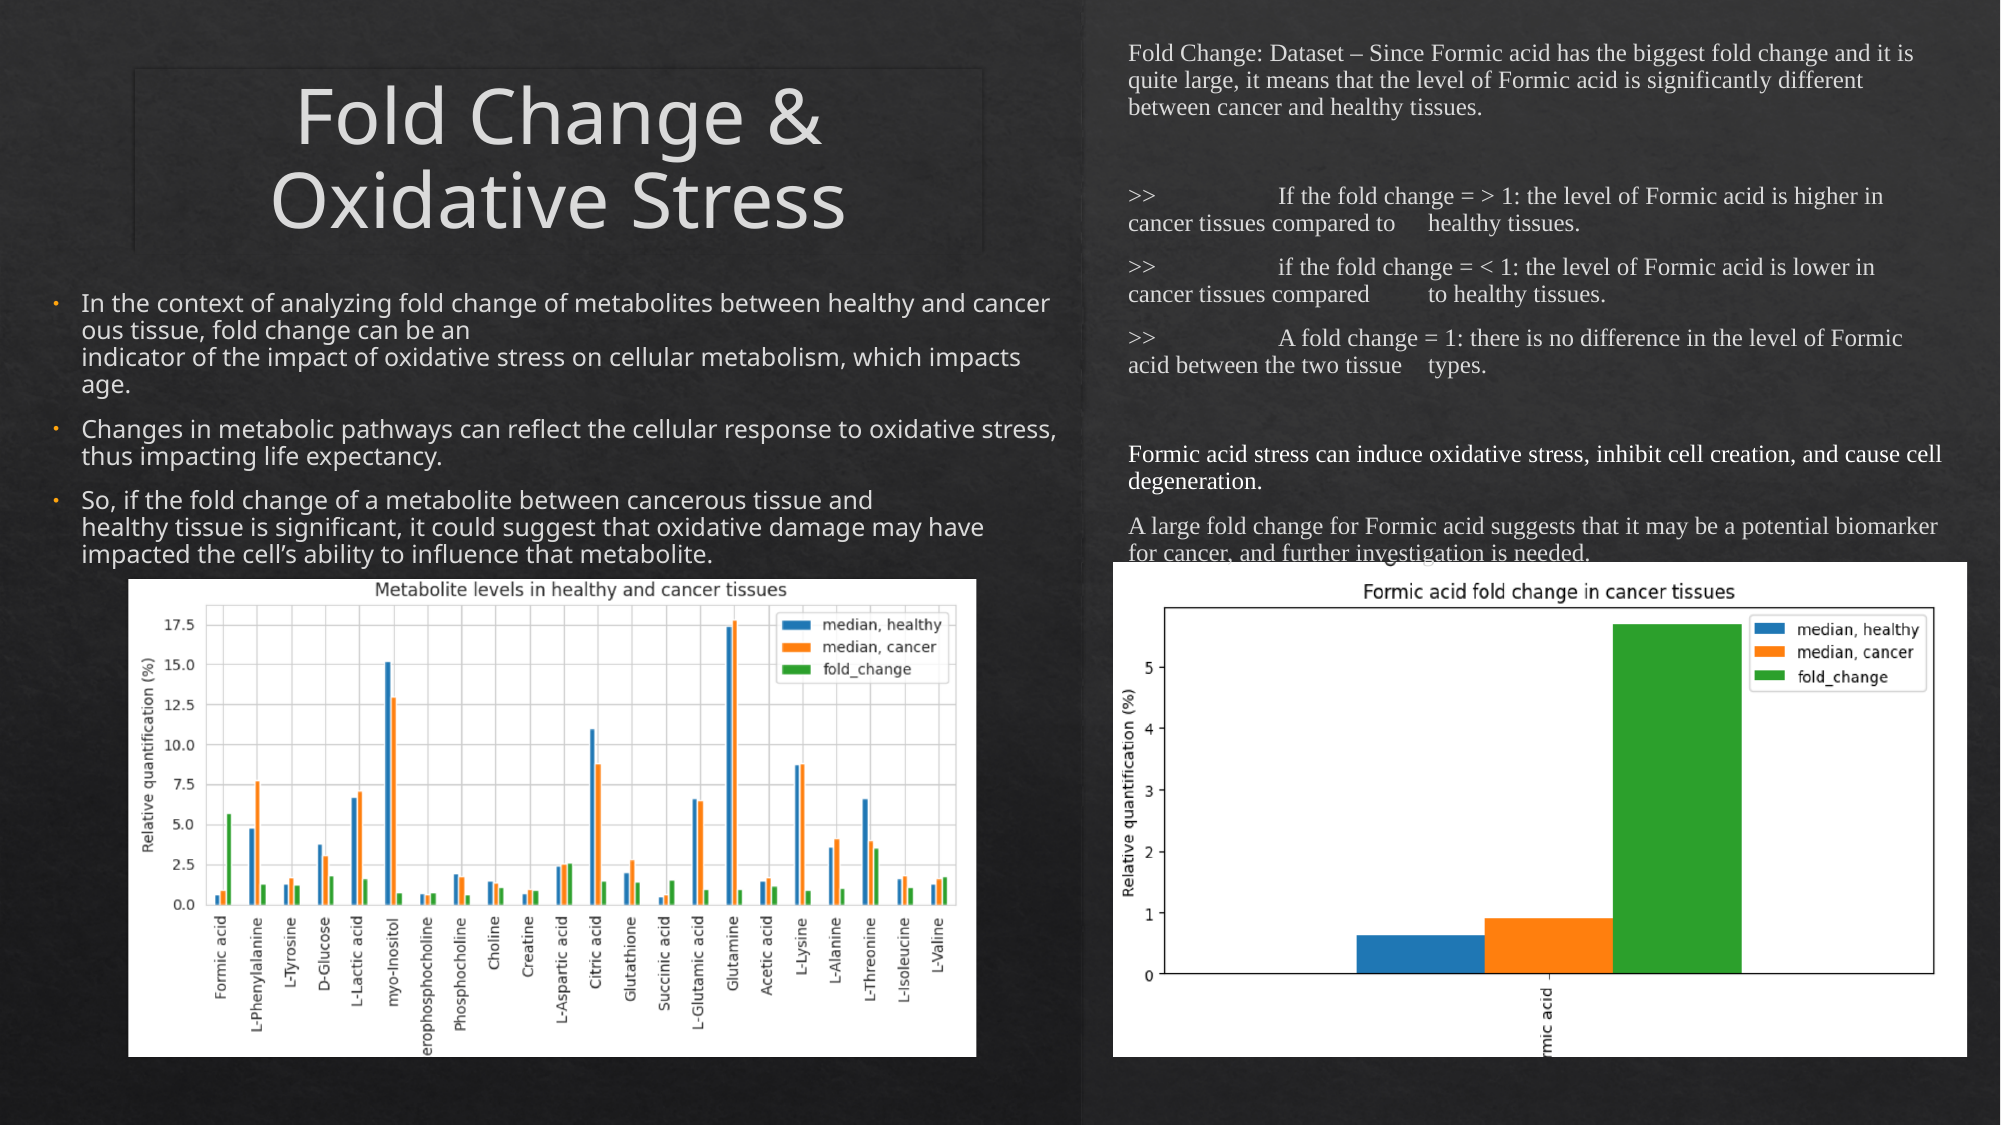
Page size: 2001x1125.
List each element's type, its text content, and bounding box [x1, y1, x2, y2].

picture [1080, 0, 2000, 1125]
title Fold Change & Oxidative Stress [134, 69, 983, 254]
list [128, 579, 977, 1057]
text_box In the context of analyzing fold change of metabolites between healthy and cancerous tissue, fold change can be an indicator of the impact of oxidative stress on cellular metabolism, which impacts age. Changes in metabolic pathways can reflect the cellular response to oxidative stress, thus impacting life expectancy. So, if the fold change of a metabolite between cancerous tissue and healthy tissue is significant, it could suggest that oxidative damage may have impacted the cell’s ability to influence that metabolite. [38, 284, 1072, 577]
